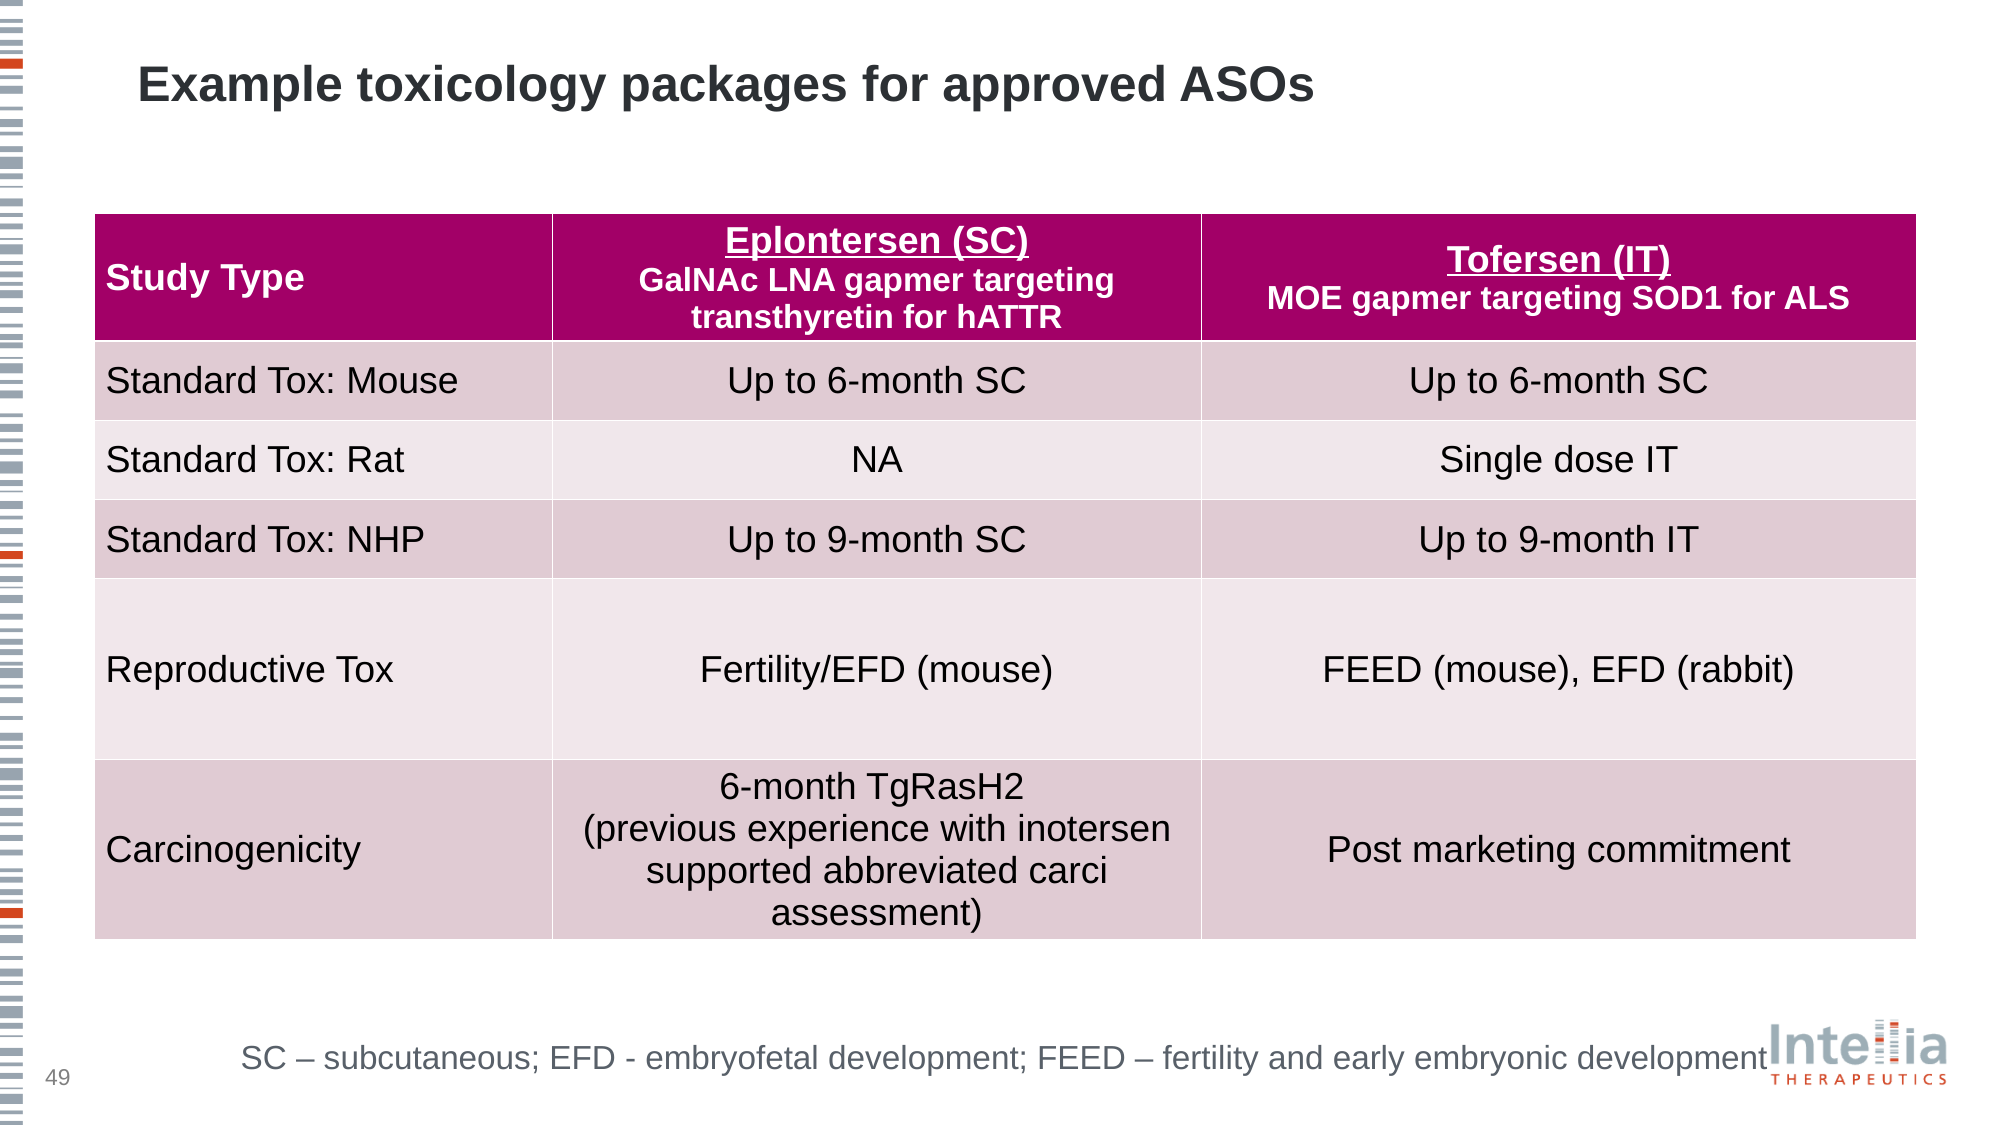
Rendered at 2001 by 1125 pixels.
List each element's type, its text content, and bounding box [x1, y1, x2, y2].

table_cell Single dose IT [1202, 421, 1916, 499]
table_header Tofersen (IT) MOE gapmer targeting SOD1 for ALS [1202, 214, 1916, 340]
table_cell Post marketing commitment [1202, 760, 1916, 939]
text_box SC – subcutaneous; EFD - embryofetal development; FEED – fertility and early embryonic development [94, 1028, 1917, 1084]
table_cell Up to 9-month SC​ [553, 500, 1201, 578]
table_cell Up to 9-month IT [1202, 500, 1916, 578]
table_cell Up to 6-month SC [553, 342, 1201, 420]
table_cell NA [553, 421, 1201, 499]
table_cell 6-month TgRasH2 (previous experience with inotersen supported abbreviated carci assessment) [553, 760, 1201, 939]
picture [0, 0, 2001, 1125]
table_cell Standard Tox: NHP​ [95, 500, 552, 578]
table_cell Standard Tox: Rat​ [95, 421, 552, 499]
table_header Eplontersen (SC) GalNAc LNA gapmer targeting transthyretin for hATTR [553, 214, 1201, 340]
table_cell Standard Tox: Mouse​ [95, 342, 552, 420]
table_cell Fertility/EFD (mouse) [553, 579, 1201, 759]
table_cell Up to 6-month SC​ [1202, 342, 1916, 420]
table_cell Reproductive Tox [95, 579, 552, 759]
table_cell FEED (mouse), EFD (rabbit)​ [1202, 579, 1916, 759]
table_cell Carcinogenicity​ [95, 760, 552, 939]
table_header Study Type​ [95, 214, 552, 340]
title Example toxicology packages for approved ASOs [137, 26, 1945, 137]
